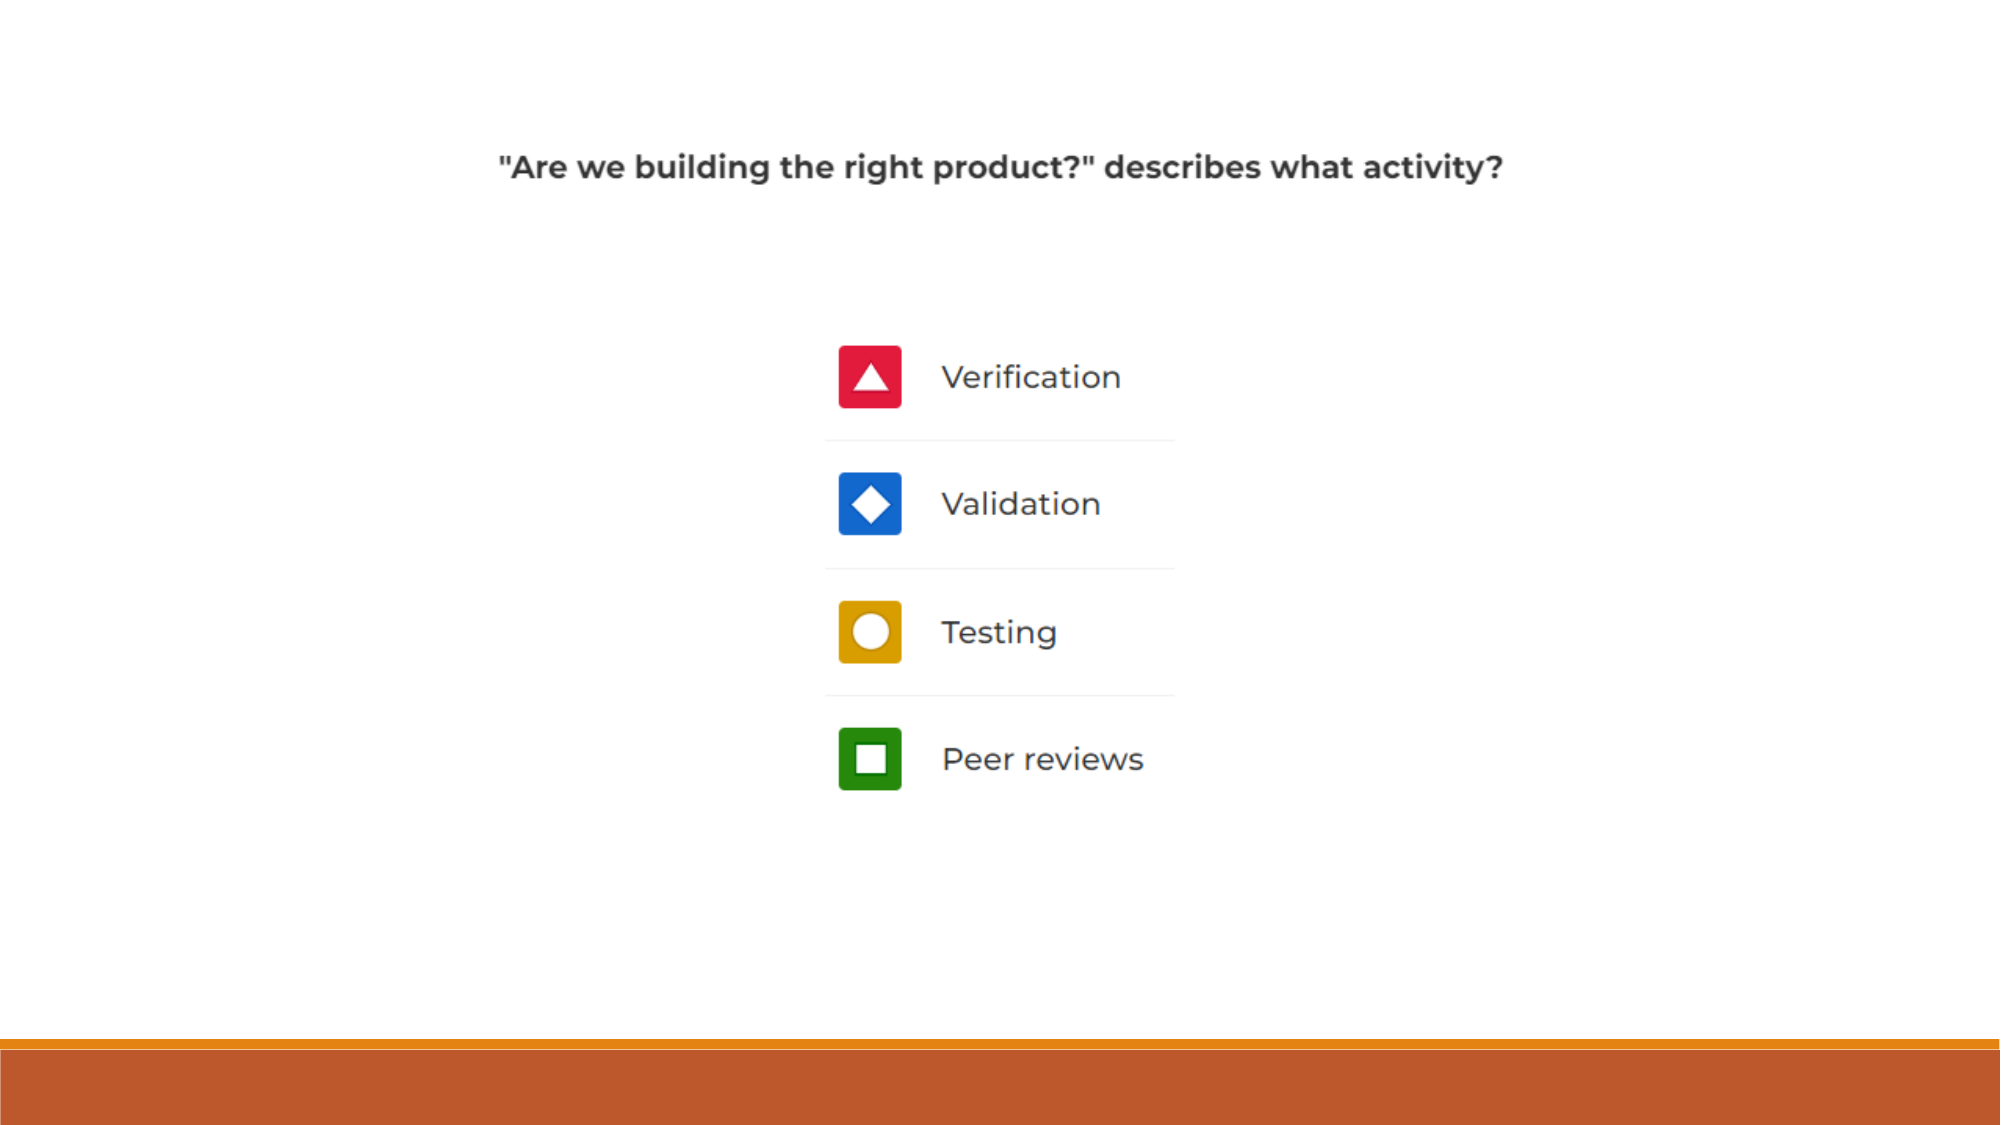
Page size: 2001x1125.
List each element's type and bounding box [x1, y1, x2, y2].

picture [825, 324, 1175, 801]
picture [492, 144, 1508, 196]
